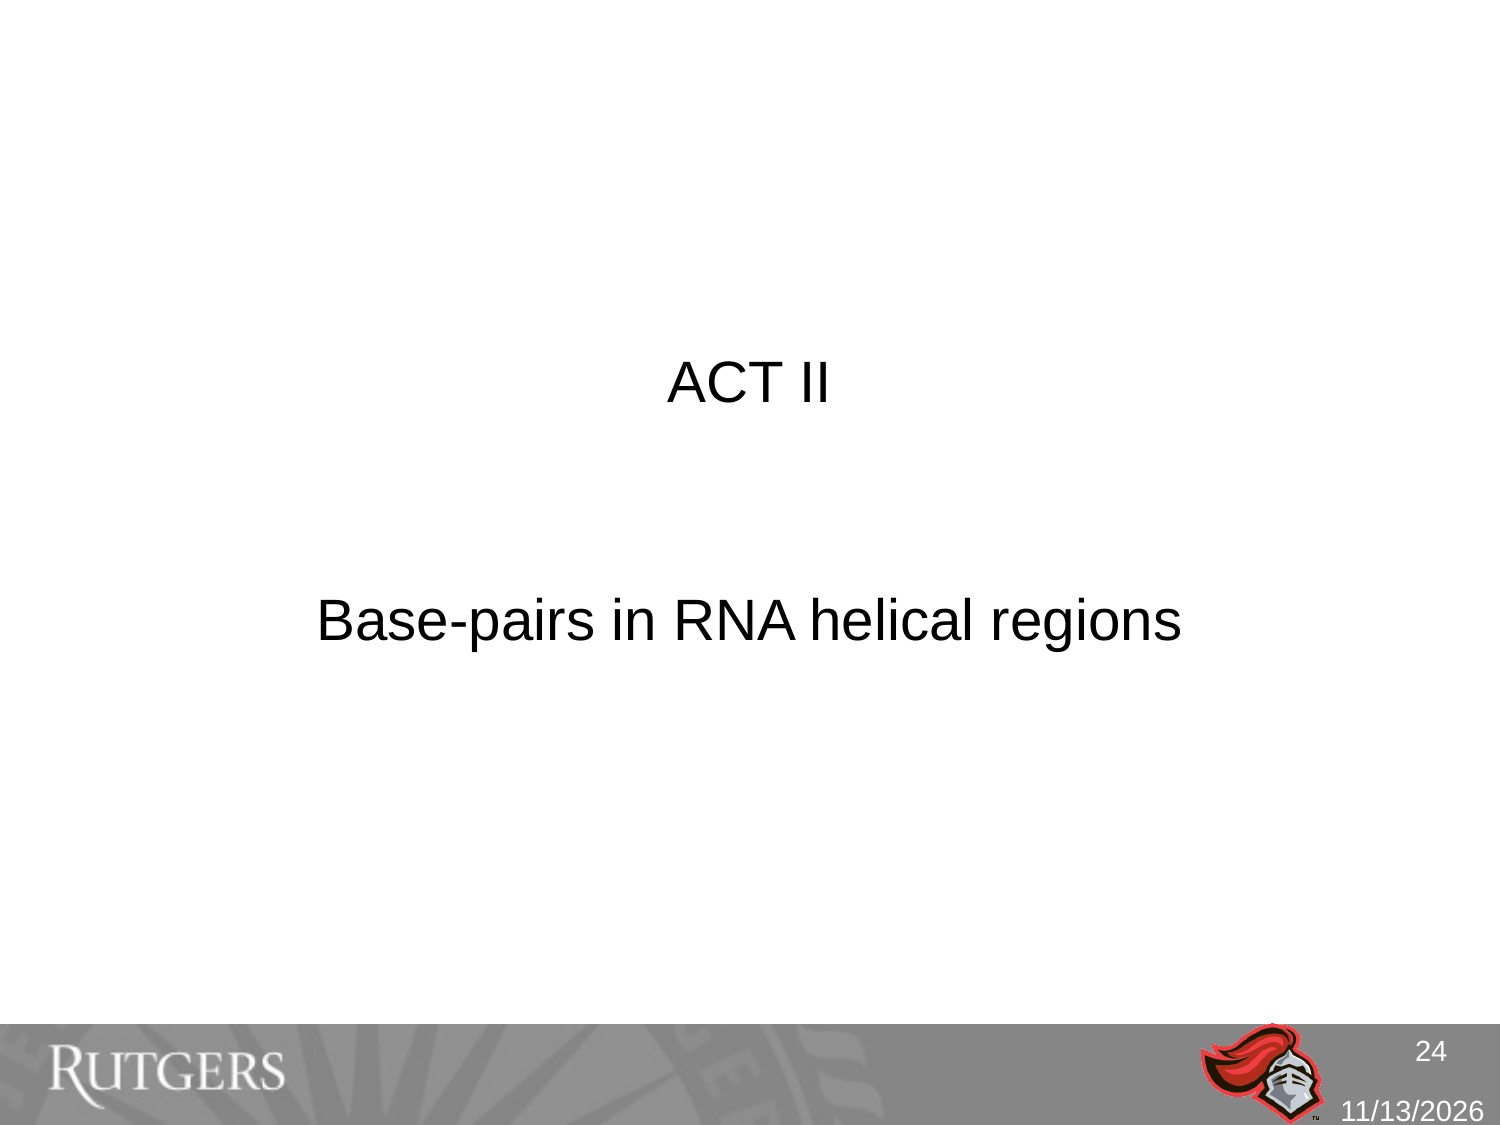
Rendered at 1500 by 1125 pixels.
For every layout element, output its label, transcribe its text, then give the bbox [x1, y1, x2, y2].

picture [0, 1023, 1500, 1125]
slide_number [1149, 1084, 1500, 1125]
title ACT II [112, 262, 1388, 504]
subtitle Base-pairs in RNA helical regions [224, 574, 1276, 863]
slide_number 24 [1362, 1024, 1463, 1063]
